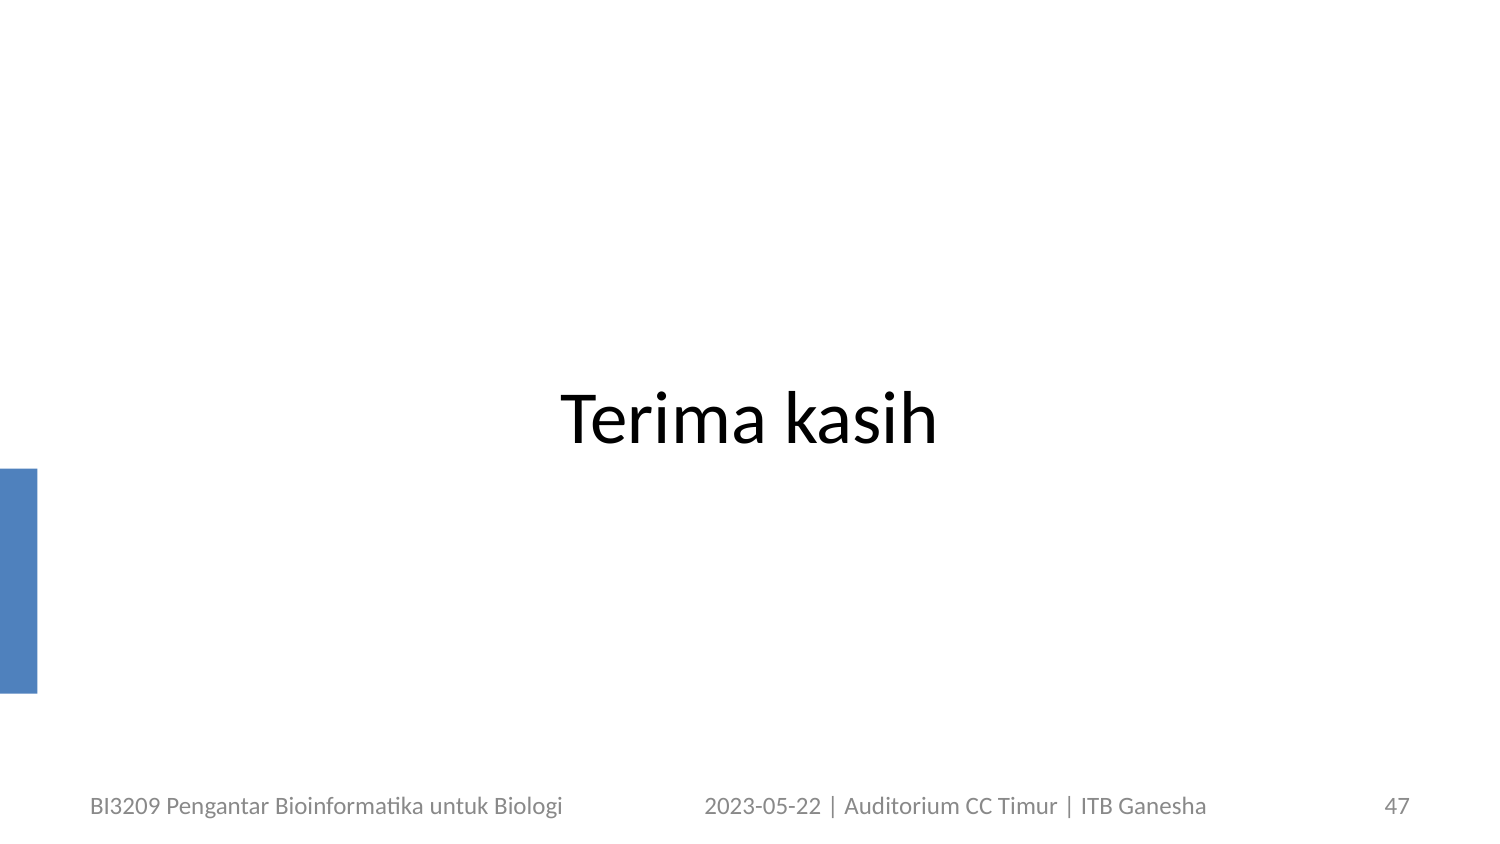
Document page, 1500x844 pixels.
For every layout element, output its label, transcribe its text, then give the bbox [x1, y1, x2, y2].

slide_number BI3209 Pengantar Bioinformatika untuk Biologi [75, 782, 602, 827]
footer 2023-05-22 | Auditorium CC Timur | ITB Ganesha [675, 782, 1238, 827]
slide_number 47 [1299, 782, 1425, 827]
title Terima kasih [74, 342, 1426, 484]
